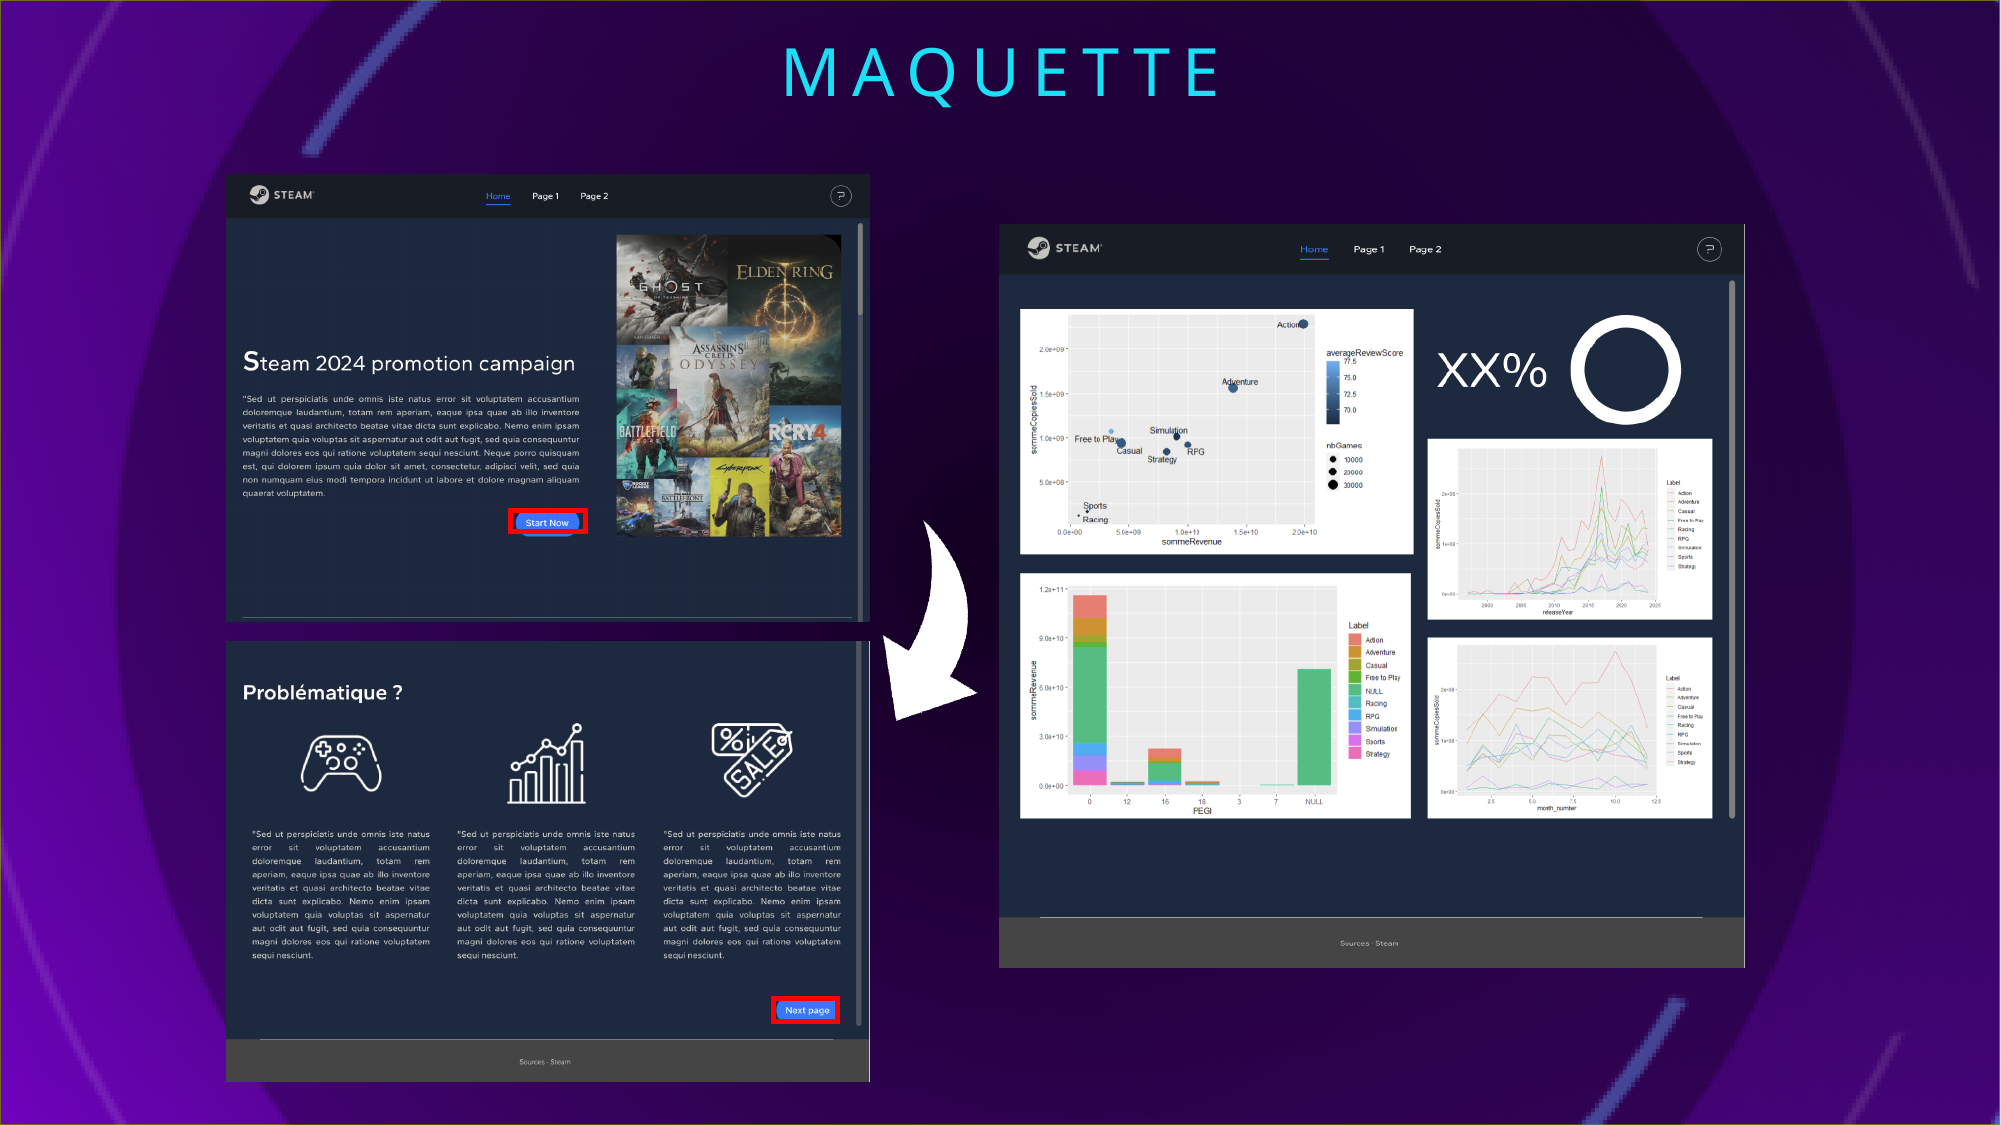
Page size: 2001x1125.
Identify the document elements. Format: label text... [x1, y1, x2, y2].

picture [0, 0, 2000, 1125]
title Maquette [481, 43, 1519, 119]
